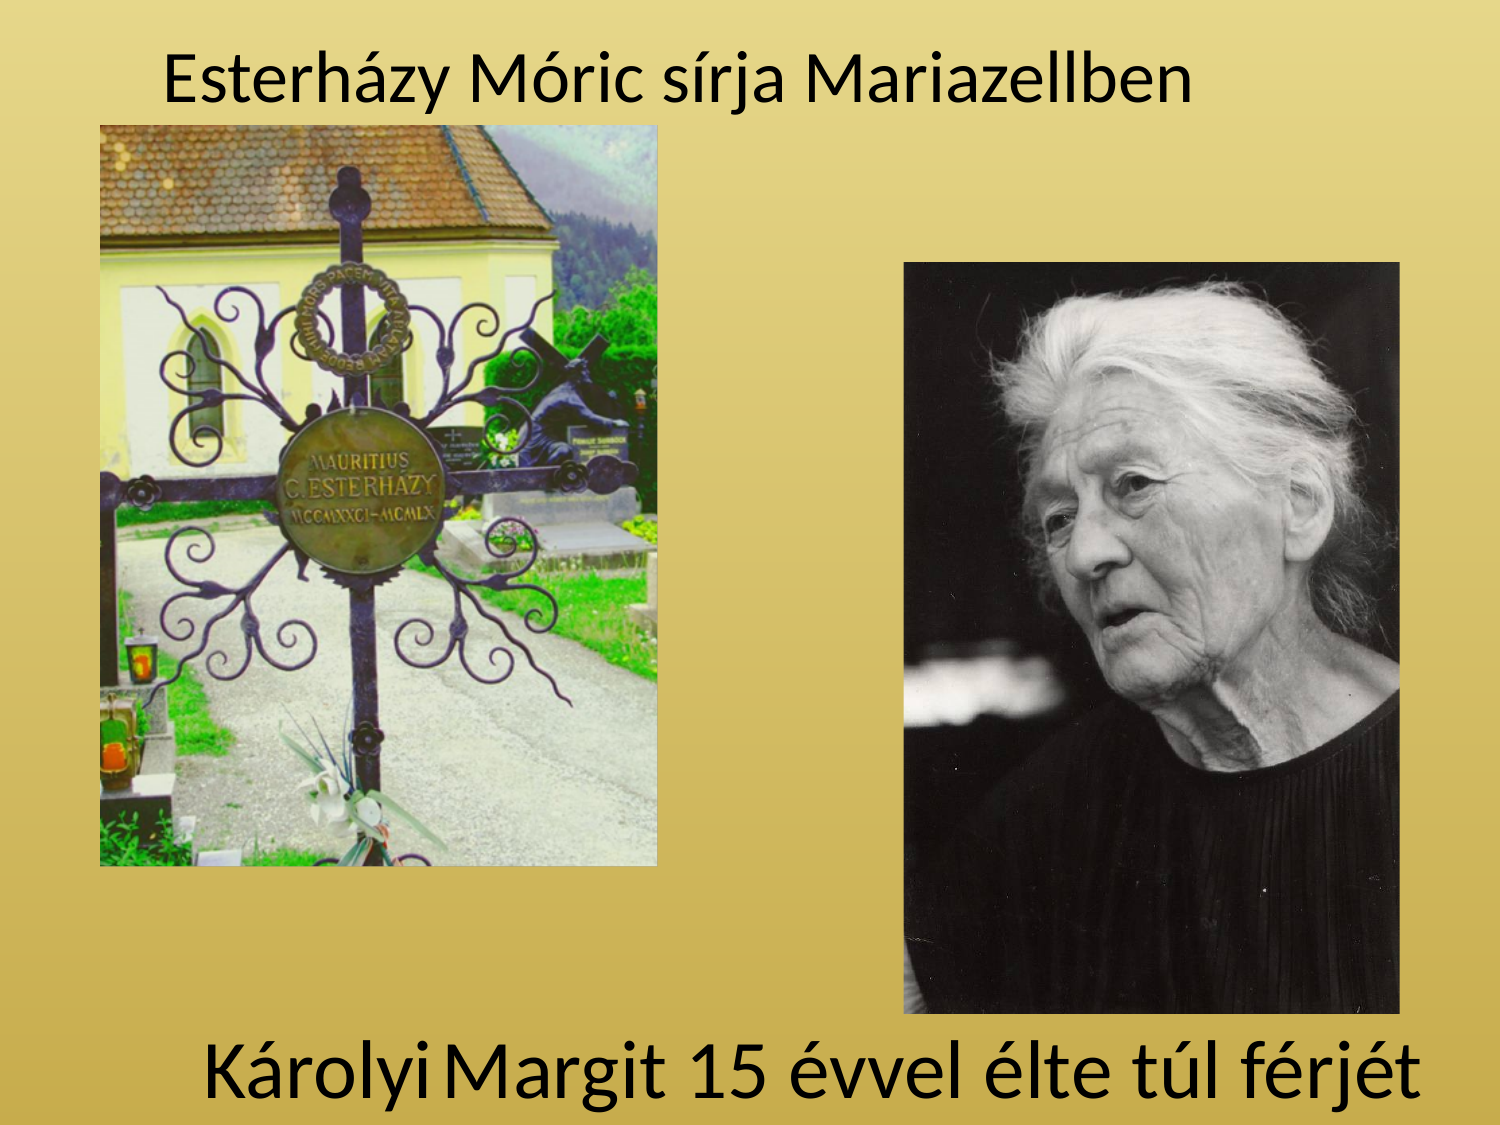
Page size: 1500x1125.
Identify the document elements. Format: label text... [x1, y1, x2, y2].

title Esterházy Móric sírja Mariazellben [64, 19, 1294, 126]
text_box Károlyi Margit 15 évvel élte túl férjét [189, 1008, 1440, 1123]
picture [903, 262, 1400, 1015]
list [100, 125, 659, 869]
